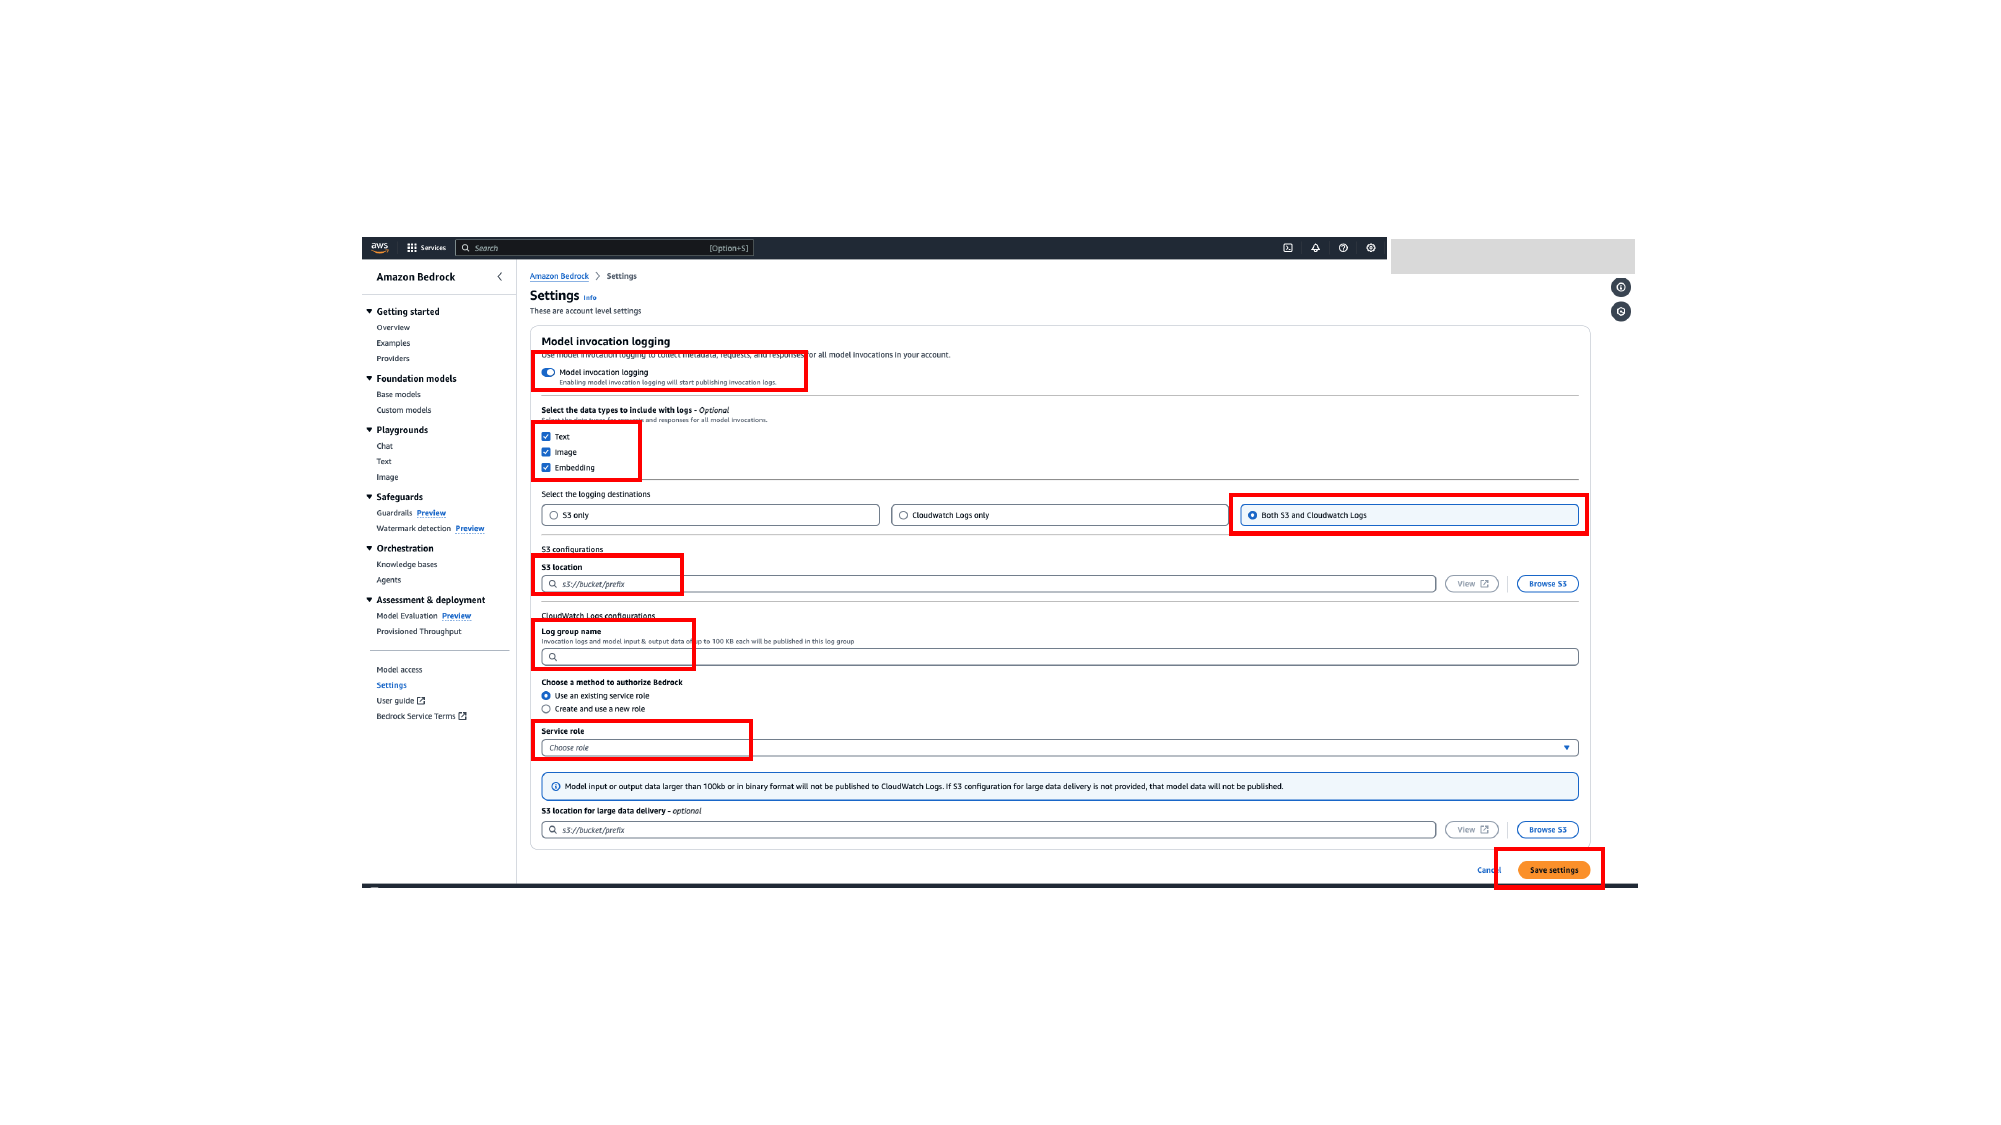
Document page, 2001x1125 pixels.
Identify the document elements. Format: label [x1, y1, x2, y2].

picture [362, 237, 1638, 888]
